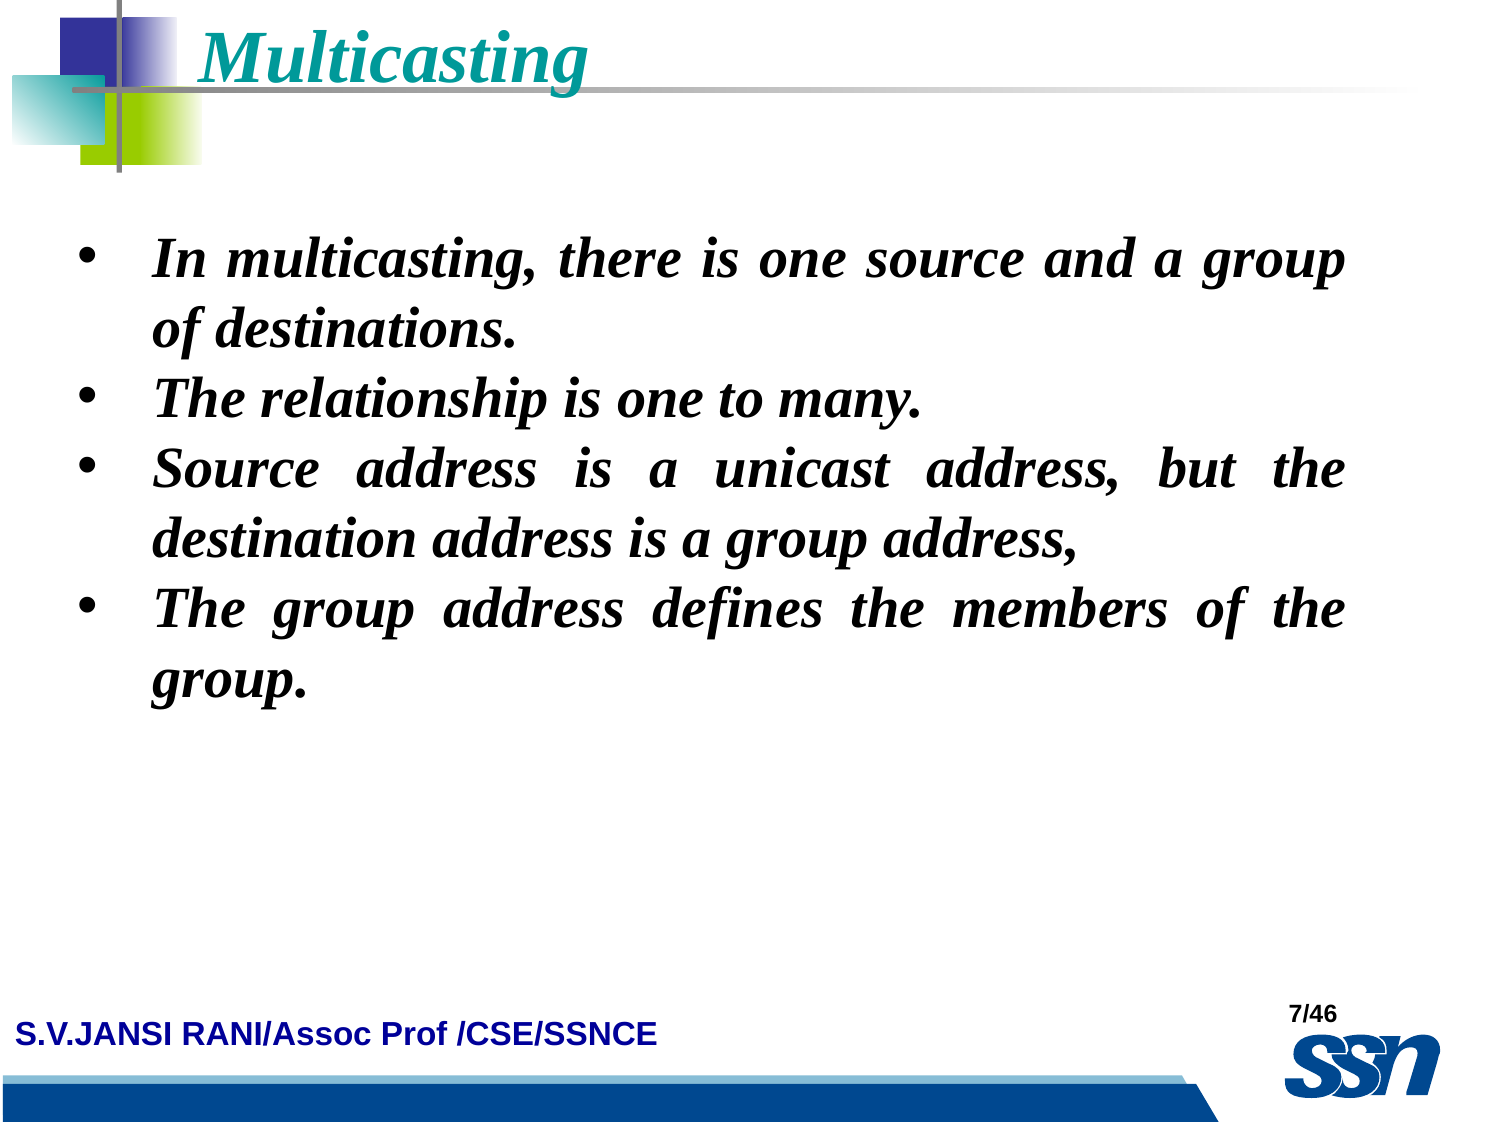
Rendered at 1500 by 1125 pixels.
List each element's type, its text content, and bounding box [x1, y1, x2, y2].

text_box [80, 93, 116, 165]
text_box [122, 93, 141, 165]
text_box [72, 87, 183, 93]
text_box [12, 75, 105, 145]
text_box [141, 93, 202, 165]
text_box [116, 93, 122, 173]
text_box [605, 87, 1423, 93]
text_box In multicasting, there is one source and a group of destinations. The relationship is one to many. Source address is a unicast address, but the destination address is a group address, The group address defines the members of the group. [62, 212, 1363, 717]
text_box Multicasting [183, 0, 605, 105]
text_box [60, 17, 116, 86]
text_box [116, 0, 122, 87]
text_box [122, 17, 177, 86]
